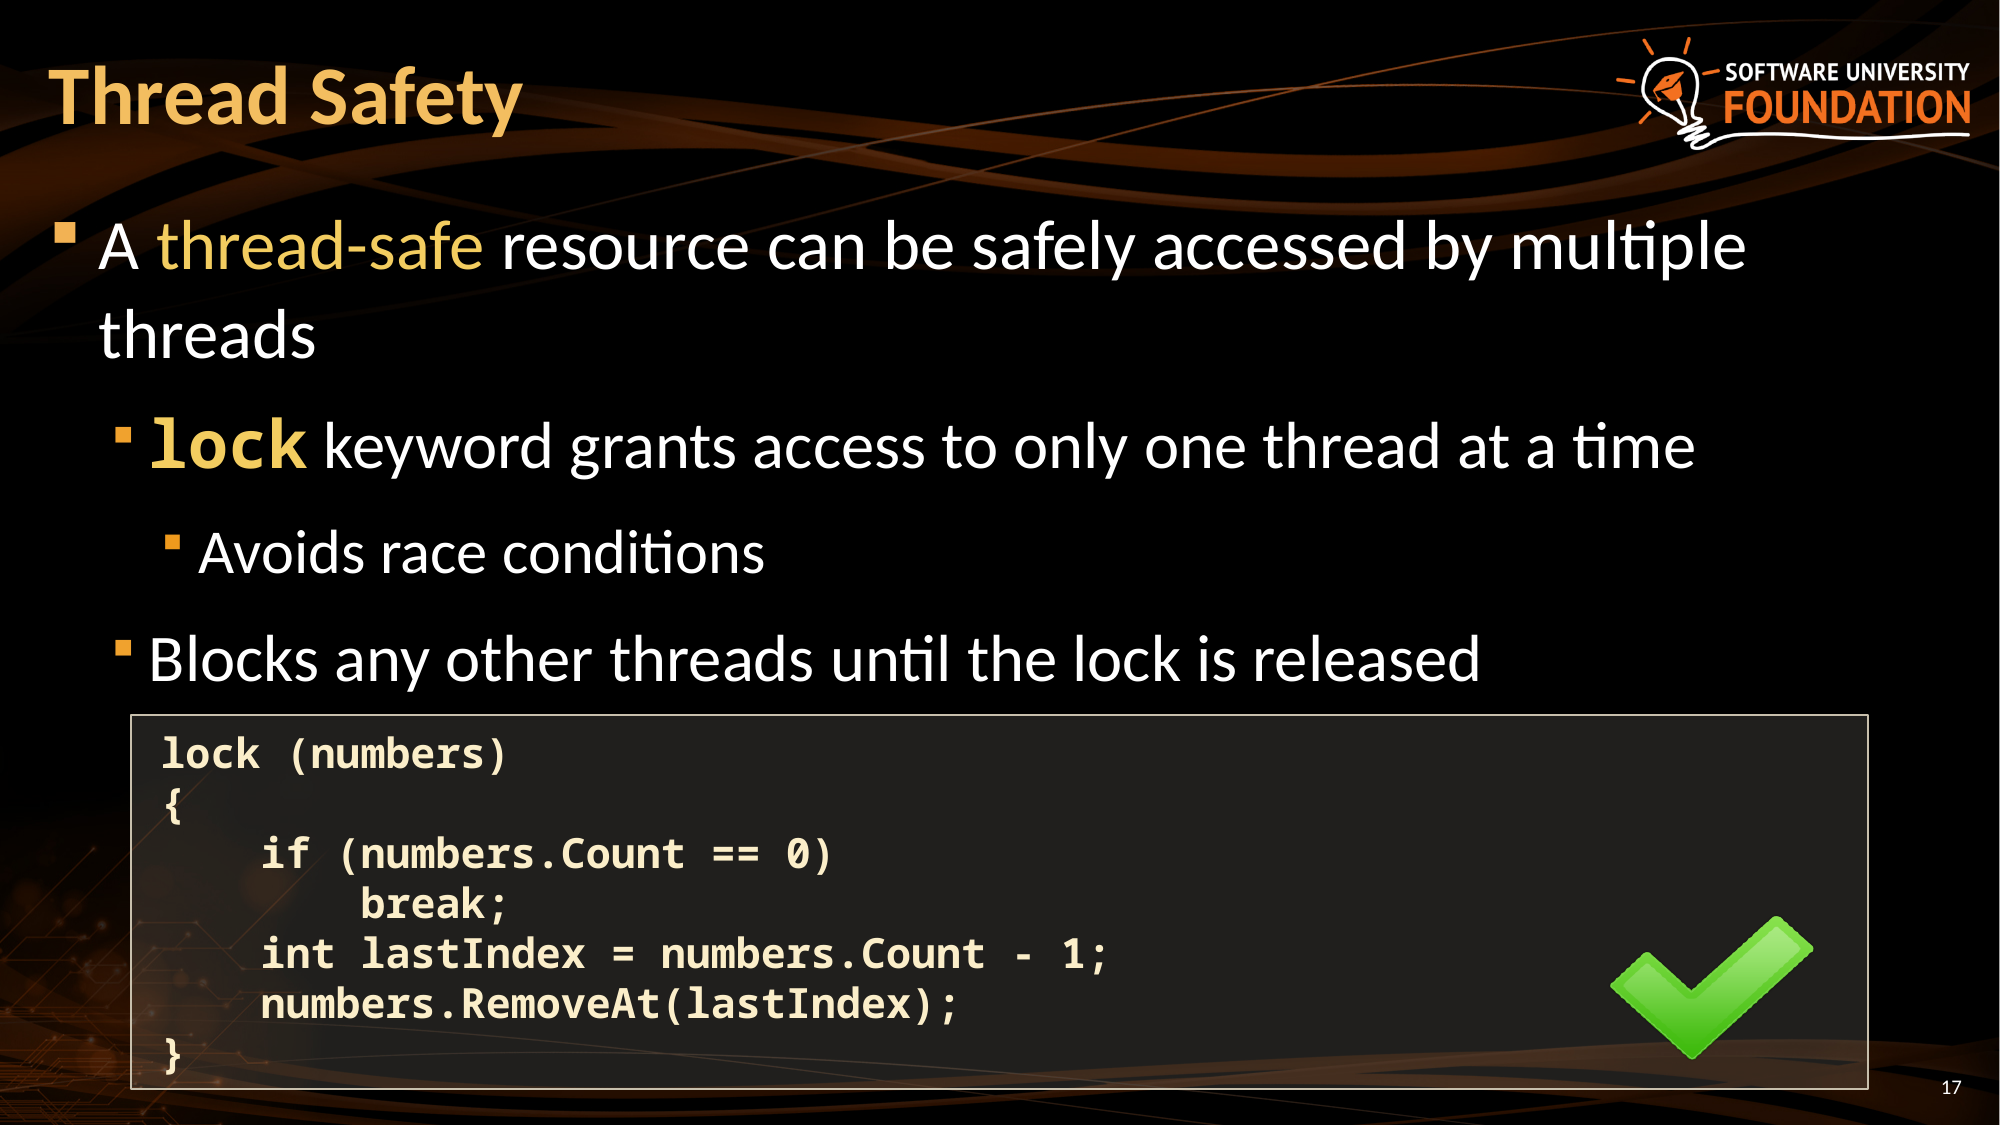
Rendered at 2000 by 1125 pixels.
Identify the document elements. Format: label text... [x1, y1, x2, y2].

title Thread Safety [30, 6, 1602, 189]
text_box lock (numbers) { if (numbers.Count == 0) break; int lastIndex = numbers.Count - 1; numbers.RemoveAt(lastIndex); } [130, 715, 1869, 1089]
picture [0, 0, 2000, 1125]
list A thread-safe resource can be safely accessed by multiple threads lock keyword grants access to only one thread at a time Avoids race conditions Blocks any other threads until the lock is released [31, 188, 1968, 1103]
